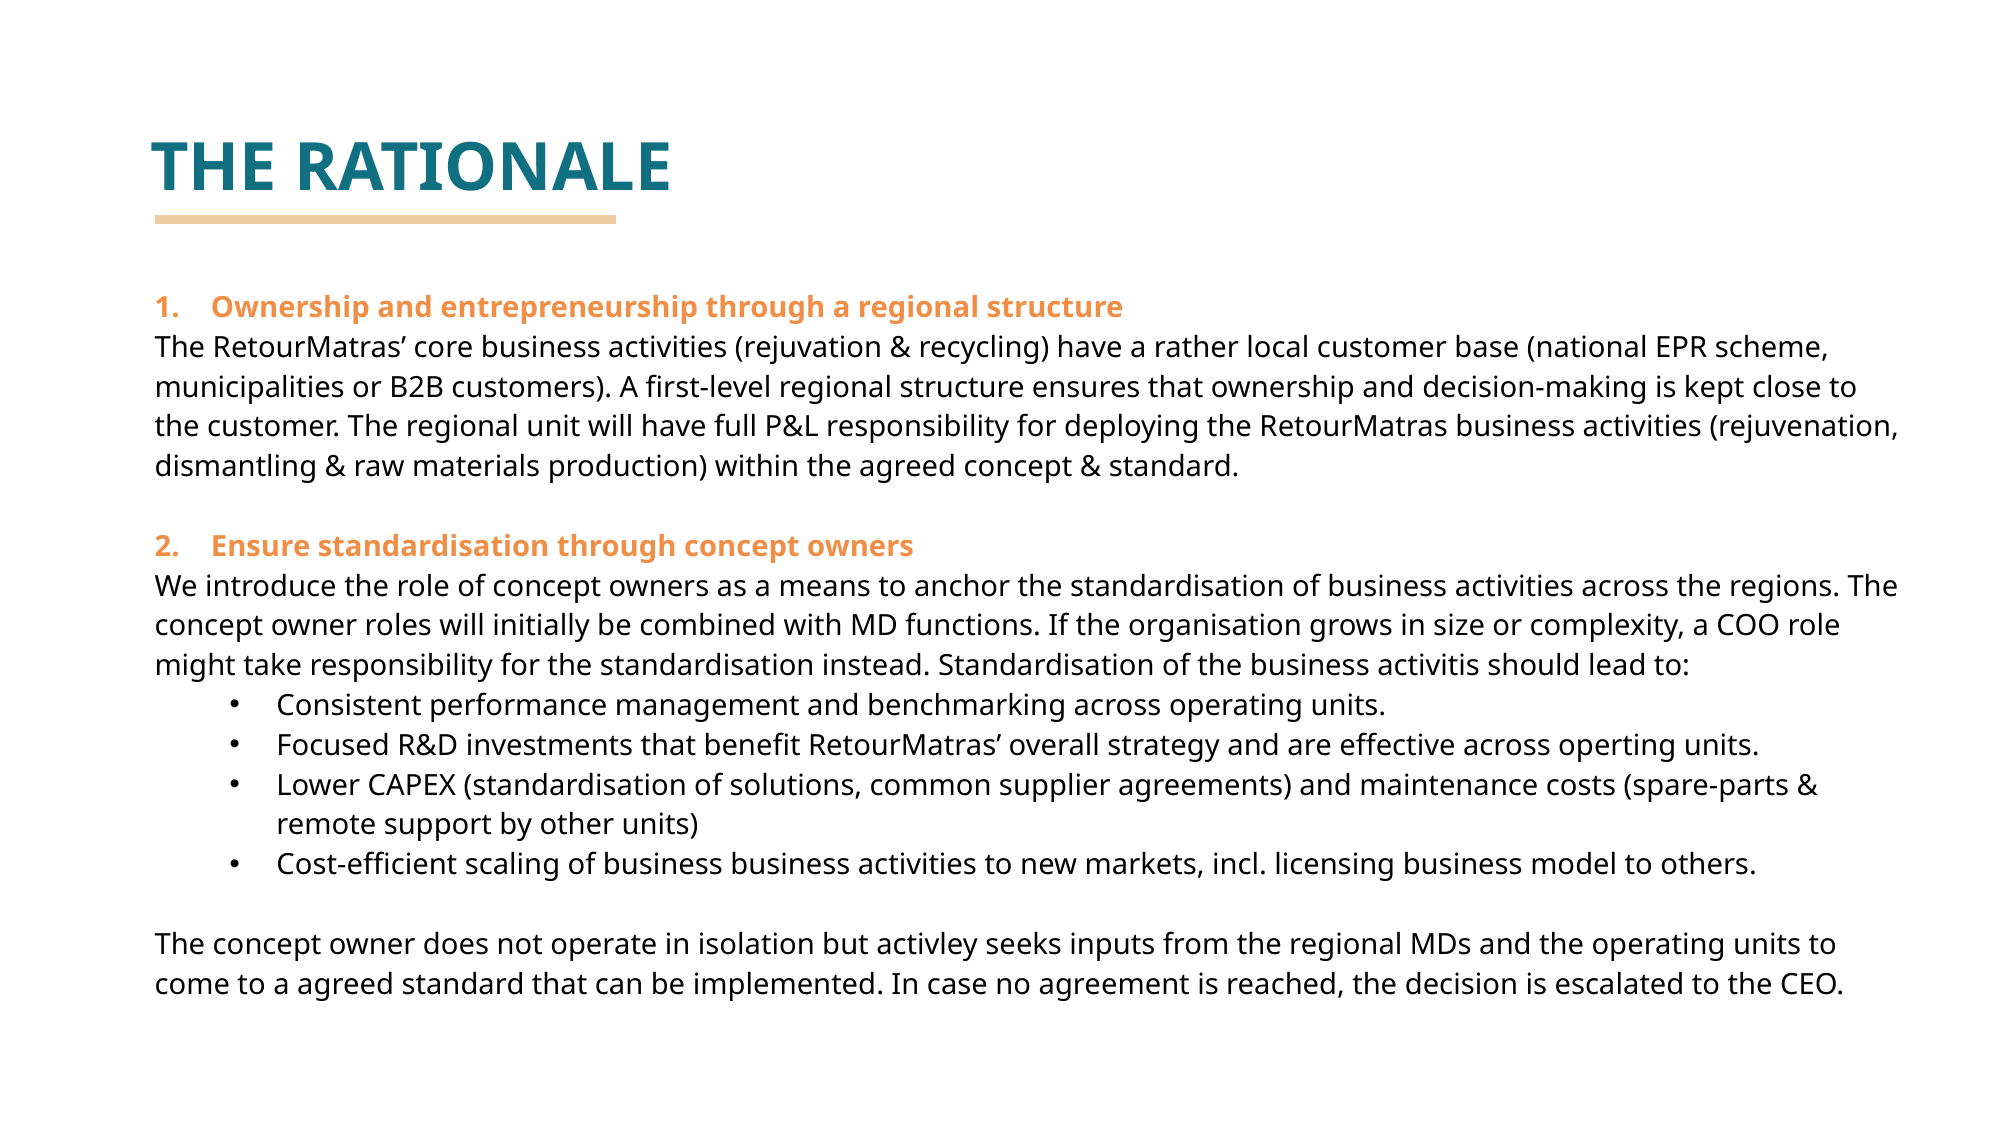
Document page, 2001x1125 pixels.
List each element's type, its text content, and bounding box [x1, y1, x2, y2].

text_box Ownership and entrepreneurship through a regional structure The RetourMatras’ core business activities (rejuvation & recycling) have a rather local customer base (national EPR scheme, municipalities or B2B customers). A first-level regional structure ensures that ownership and decision-making is kept close to the customer. The regional unit will have full P&L responsibility for deploying the RetourMatras business activities (rejuvenation, dismantling & raw materials production) within the agreed concept & standard. Ensure standardisation through concept owners We introduce the role of concept owners as a means to anchor the standardisation of business activities across the regions. The concept owner roles will initially be combined with MD functions. If the organisation grows in size or complexity, a COO role might take responsibility for the standardisation instead. Standardisation of the business activitis should lead to: Consistent performance management and benchmarking across operating units. Focused R&D investments that benefit RetourMatras’ overall strategy and are effective across operting units. Lower CAPEX (standardisation of solutions, common supplier agreements) and maintenance costs (spare-parts & remote support by other units) Cost-efficient scaling of business business activities to new markets, incl. licensing business model to others. The concept owner does not operate in isolation but activley seeks inputs from the regional MDs and the operating units to come to a agreed standard that can be implemented. In case no agreement is reached, the decision is escalated to the CEO. [139, 276, 1920, 1008]
text_box THE RATIONALE [135, 59, 1861, 278]
